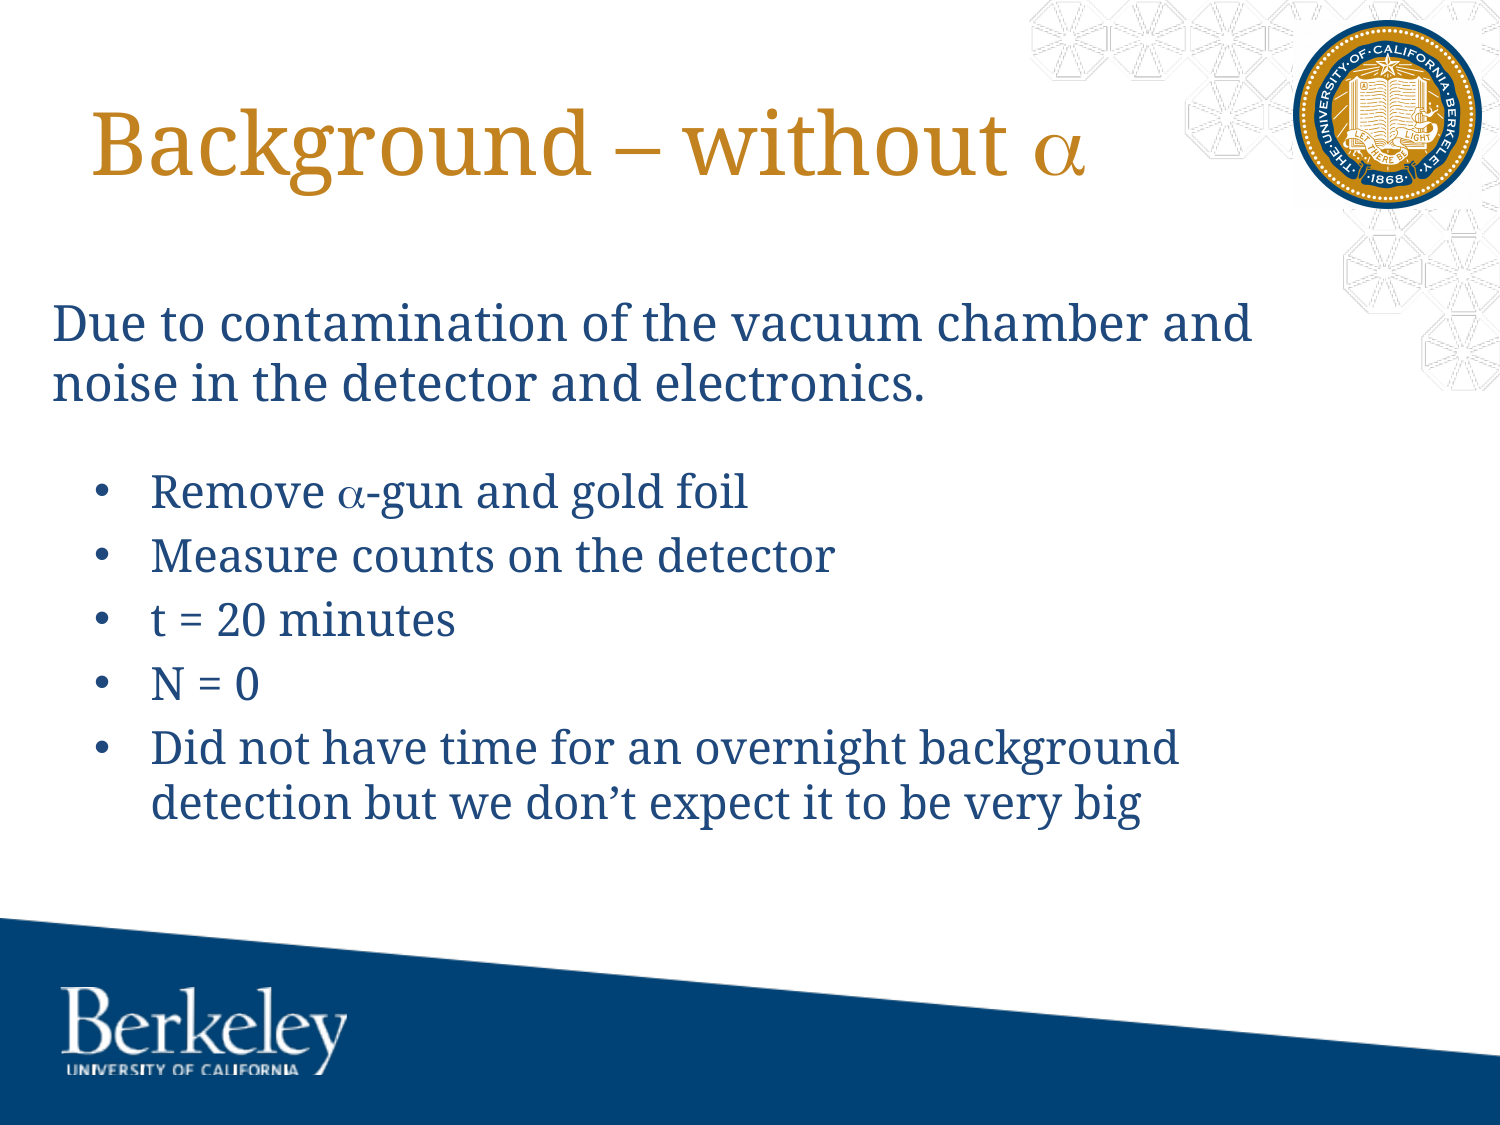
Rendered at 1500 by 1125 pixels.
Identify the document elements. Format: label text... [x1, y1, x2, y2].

picture [1293, 20, 1482, 209]
title Background – without  [75, 46, 1349, 236]
text_box Due to contamination of the vacuum chamber and noise in the detector and electronics. [37, 283, 1308, 767]
list Remove -gun and gold foil Measure counts on the detector t = 20 minutes N = 0 Did not have time for an overnight background detection but we don’t expect it to be very big [79, 454, 1349, 938]
